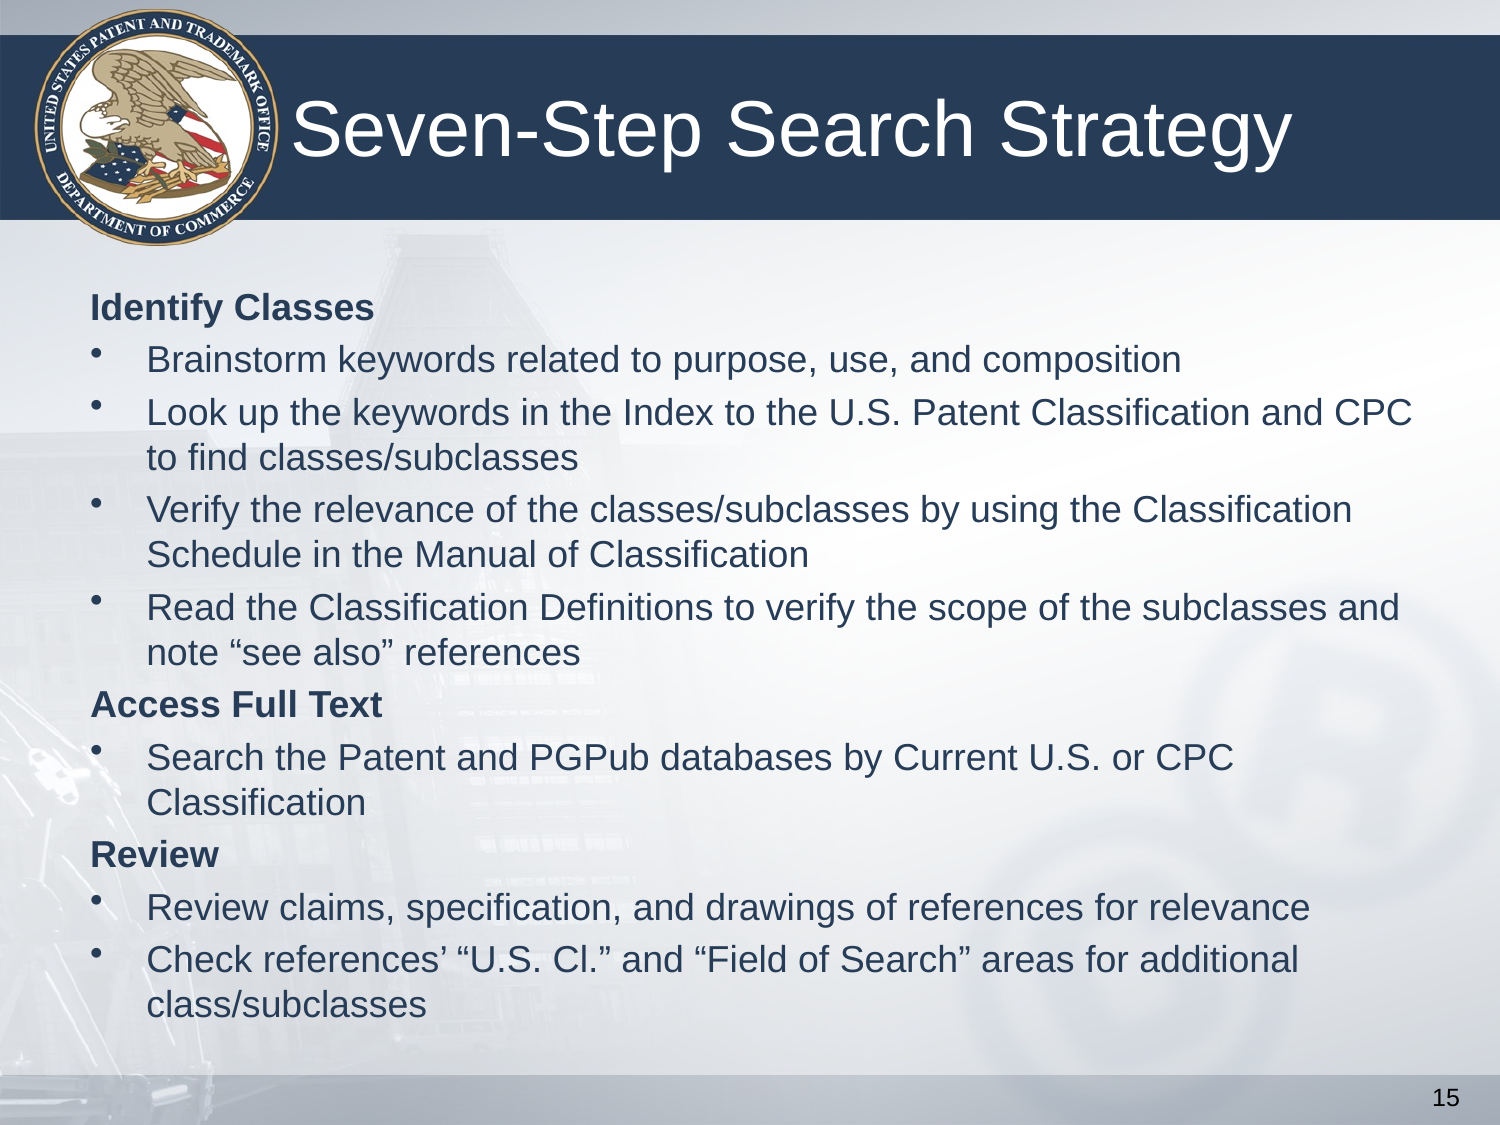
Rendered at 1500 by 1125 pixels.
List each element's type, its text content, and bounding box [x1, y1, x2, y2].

slide_number 15 [1162, 1037, 1476, 1113]
list Identify Classes Brainstorm keywords related to purpose, use, and composition Look up the keywords in the Index to the U.S. Patent Classification and CPC to find classes/subclasses Verify the relevance of the classes/subclasses by using the Classification Schedule in the Manual of Classification Read the Classification Definitions to verify the scope of the subclasses and note “see also” references Access Full Text Search the Patent and PGPub databases by Current U.S. or CPC Classification Review Review claims, specification, and drawings of references for relevance Check references’ “U.S. Cl.” and “Field of Search” areas for additional class/subclasses [75, 275, 1438, 1050]
picture [0, 0, 1500, 1125]
title Seven-Step Search Strategy [275, 37, 1450, 213]
